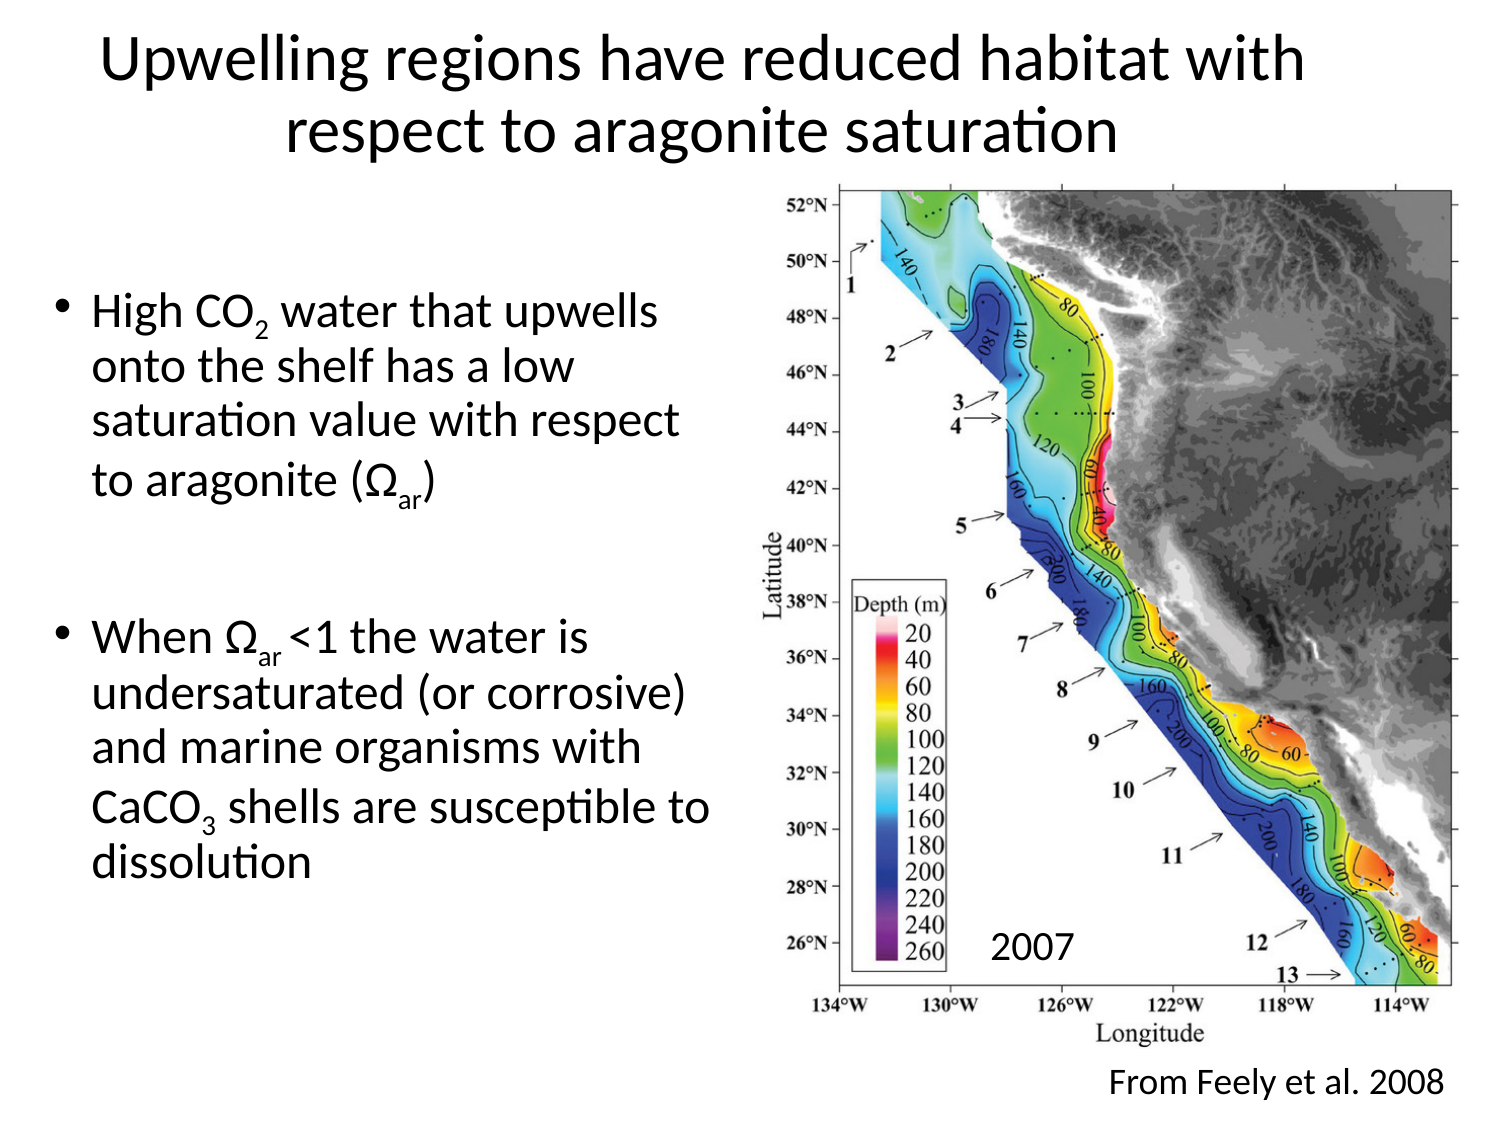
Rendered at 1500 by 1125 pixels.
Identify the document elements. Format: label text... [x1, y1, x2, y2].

list High CO2 water that upwells onto the shelf has a low saturation value with respect to aragonite (Ωar) When Ωar <1 the water is undersaturated (or corrosive) and marine organisms with CaCO3 shells are susceptible to dissolution [38, 270, 749, 1014]
text_box From Feely et al. 2008 [1094, 1049, 1461, 1110]
picture [755, 180, 1460, 1049]
title Upwelling regions have reduced habitat with respect to aragonite saturation [56, 6, 1350, 184]
